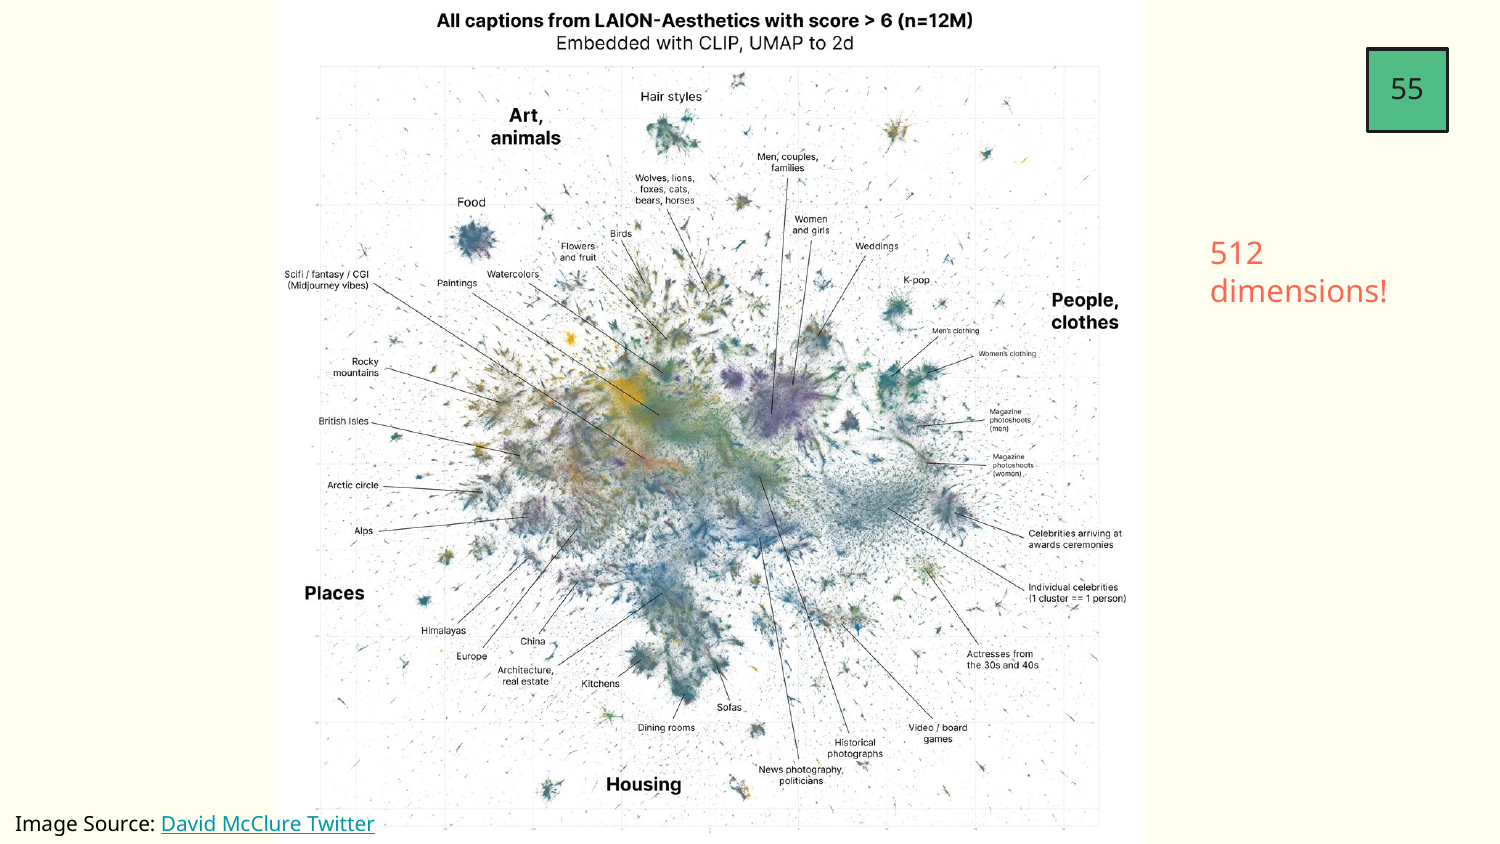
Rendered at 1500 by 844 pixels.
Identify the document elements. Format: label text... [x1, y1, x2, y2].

text_box 512 dimensions! [1194, 218, 1465, 301]
text_box Image Source: David McClure Twitter [0, 809, 267, 840]
picture [272, 0, 1144, 844]
slide_number 55 [1367, 49, 1448, 132]
